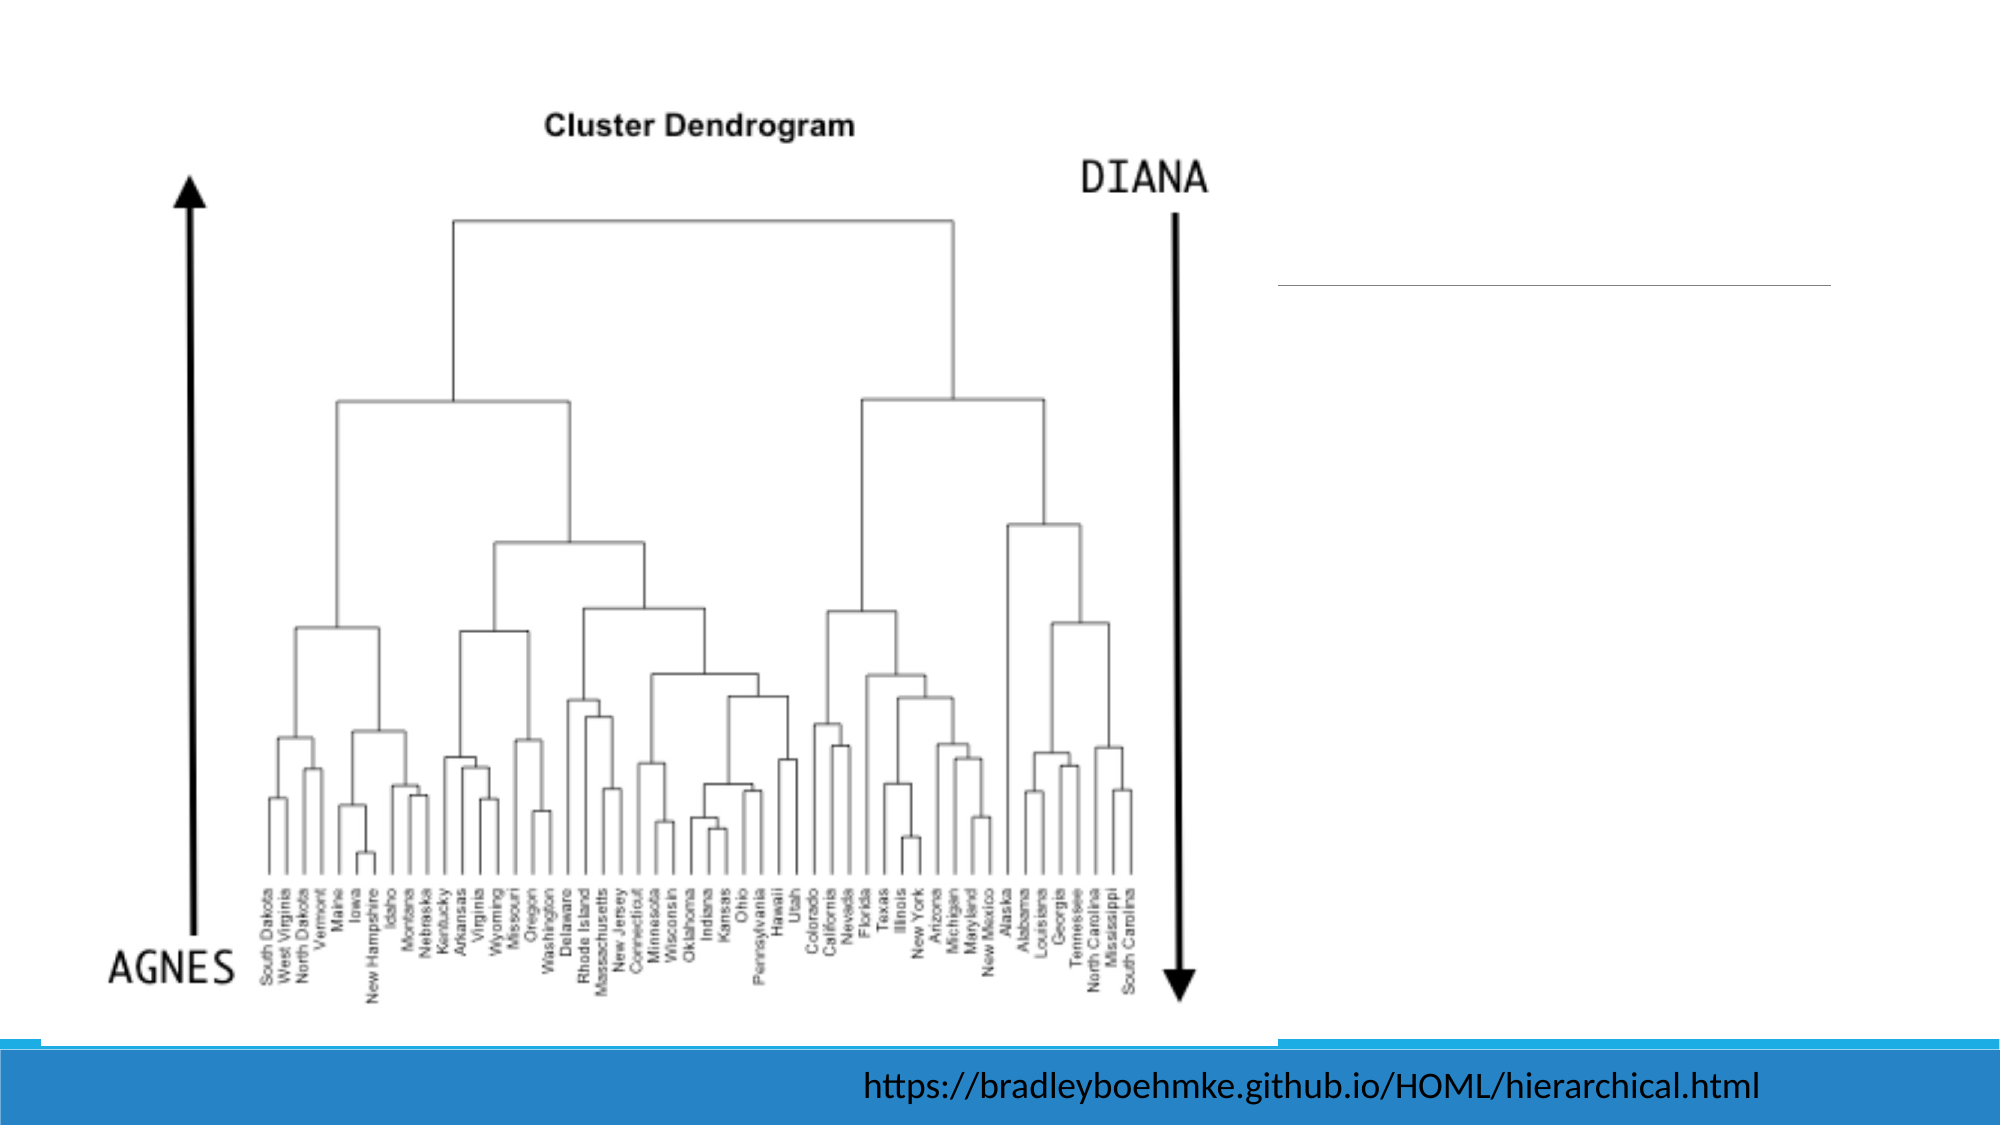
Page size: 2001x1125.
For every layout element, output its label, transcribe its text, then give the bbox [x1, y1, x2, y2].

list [41, 73, 1279, 1047]
text_box https://bradleyboehmke.github.io/HOML/hierarchical.html [848, 1054, 1777, 1114]
